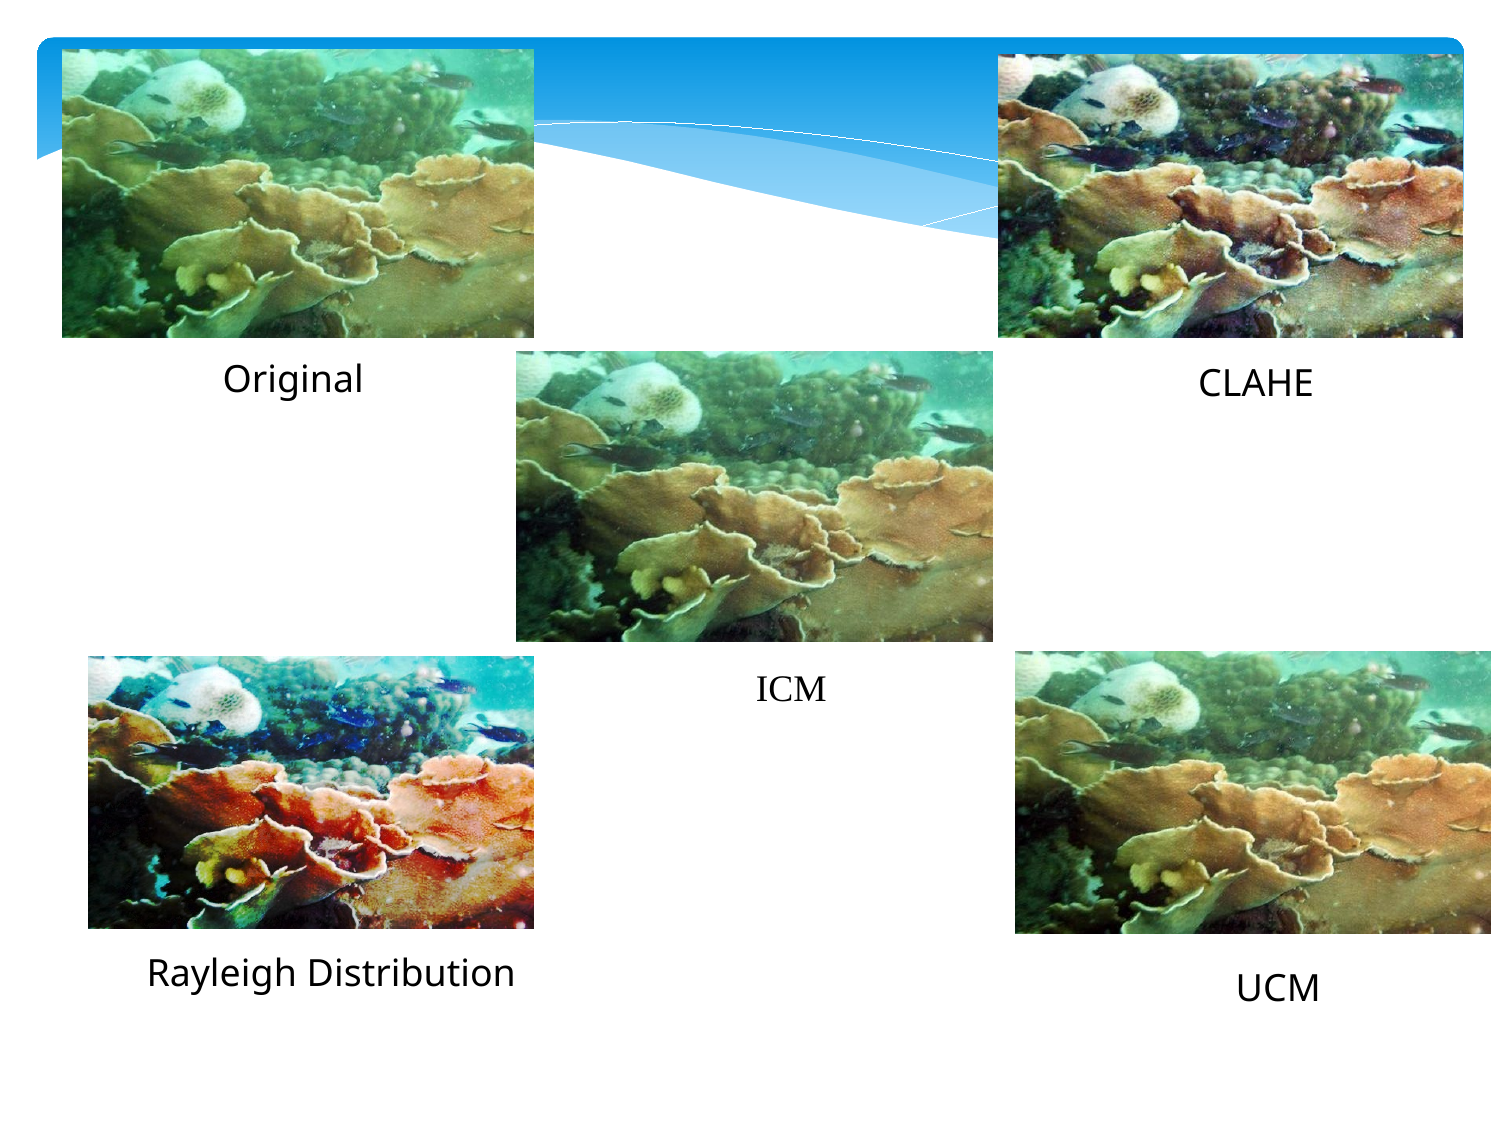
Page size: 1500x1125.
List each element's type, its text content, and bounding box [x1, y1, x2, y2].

picture [87, 656, 535, 930]
text_box Original [207, 348, 389, 408]
picture [998, 55, 1463, 338]
text_box ICM [657, 656, 925, 717]
text_box CLAHE [1183, 351, 1329, 411]
text_box Rayleigh Distribution [131, 941, 532, 1047]
picture [62, 50, 535, 338]
text_box UCM [1220, 956, 1336, 1017]
picture [1015, 651, 1492, 935]
picture [516, 350, 994, 642]
